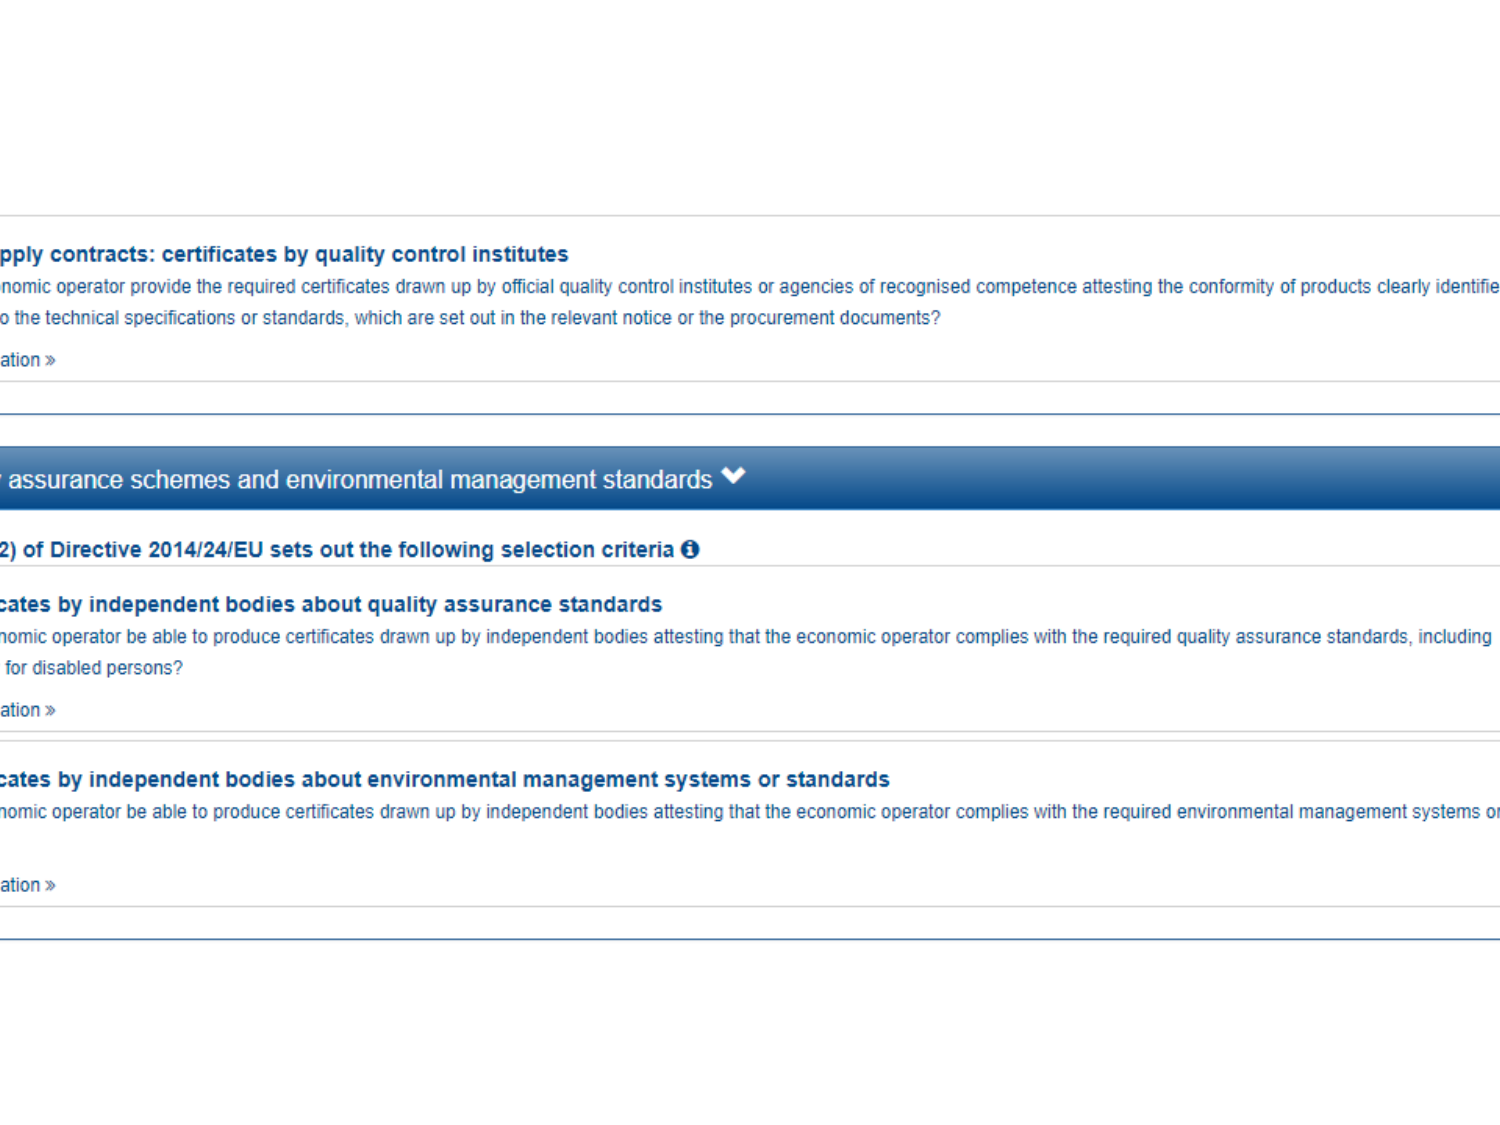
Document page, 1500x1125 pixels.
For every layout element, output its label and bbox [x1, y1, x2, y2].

picture [0, 207, 1500, 948]
